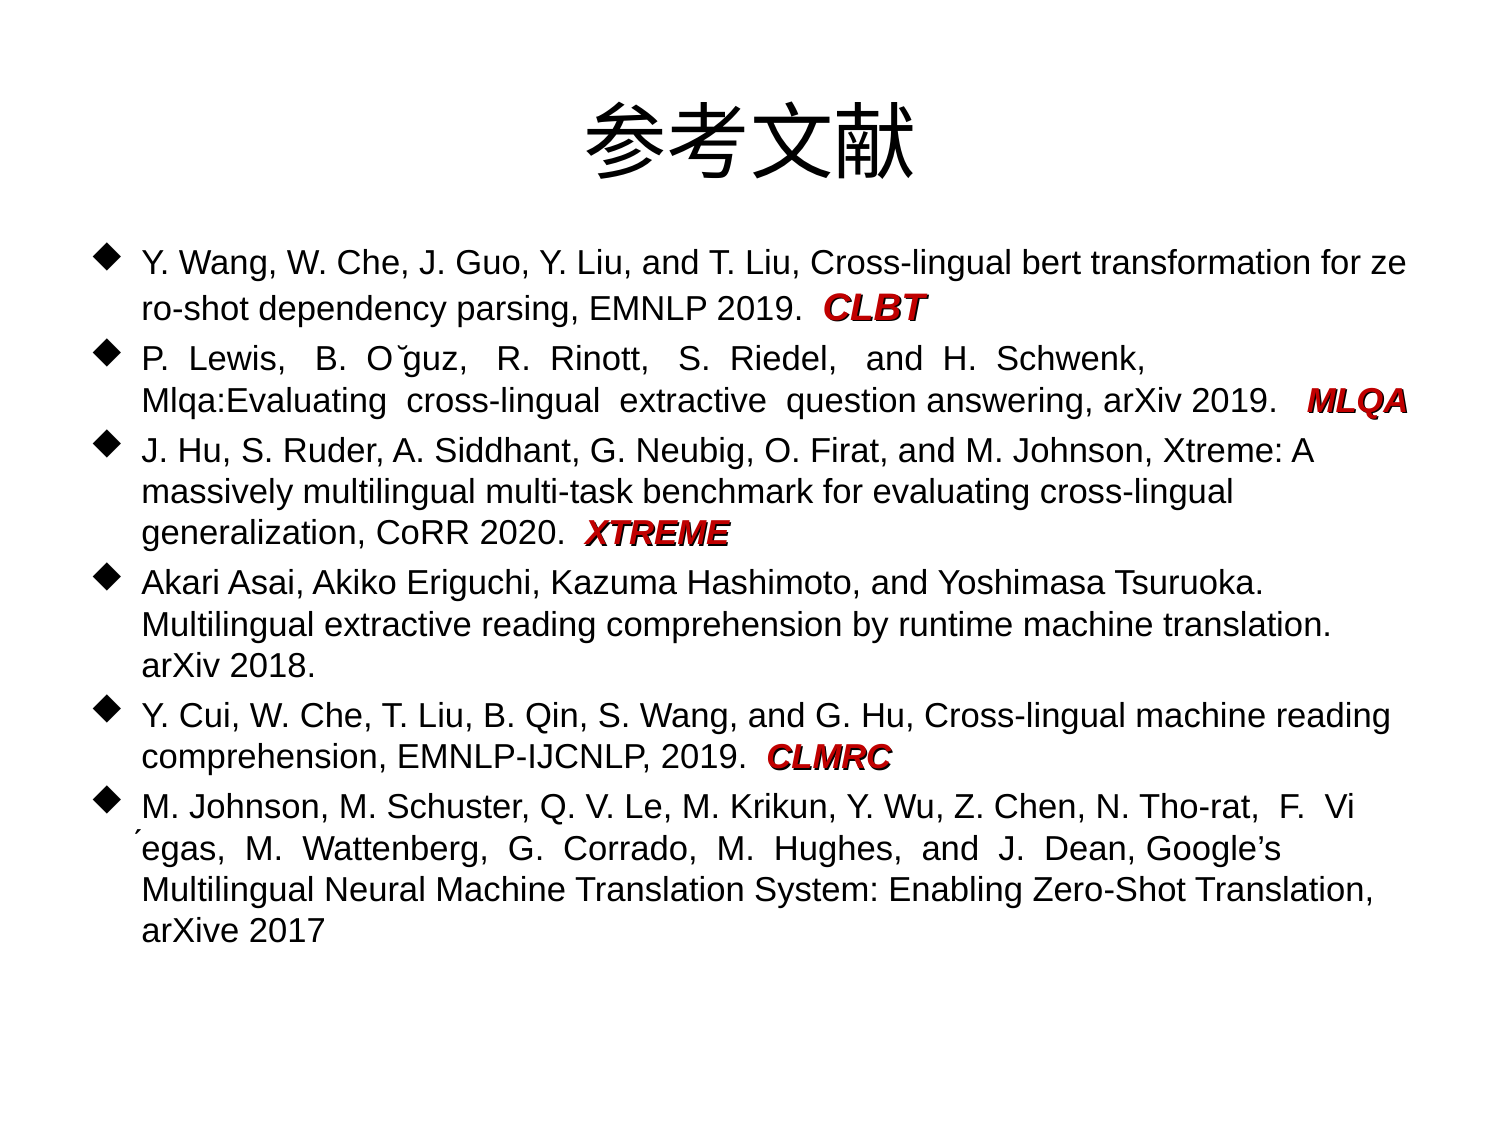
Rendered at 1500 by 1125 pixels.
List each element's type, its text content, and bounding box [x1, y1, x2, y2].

title 参考文献 [75, 45, 1425, 232]
text_box Y. Wang, W. Che, J. Guo, Y. Liu, and T. Liu, Cross-lingual bert transformation for zero-shot dependency parsing, EMNLP 2019. CLBT P. Lewis, B. O ̆guz, R. Rinott, S. Riedel, and H. Schwenk, Mlqa:Evaluating cross-lingual extractive question answering, arXiv 2019. MLQA J. Hu, S. Ruder, A. Siddhant, G. Neubig, O. Firat, and M. Johnson, Xtreme: A massively multilingual multi-task benchmark for evaluating cross-lingual generalization, CoRR 2020. XTREME Akari Asai, Akiko Eriguchi, Kazuma Hashimoto, and Yoshimasa Tsuruoka. Multilingual extractive reading comprehension by runtime machine translation. arXiv 2018. Y. Cui, W. Che, T. Liu, B. Qin, S. Wang, and G. Hu, Cross-lingual machine reading comprehension, EMNLP-IJCNLP, 2019. CLMRC M. Johnson, M. Schuster, Q. V. Le, M. Krikun, Y. Wu, Z. Chen, N. Tho-rat, F. Vi ́egas, M. Wattenberg, G. Corrado, M. Hughes, and J. Dean, Google’s Multilingual Neural Machine Translation System: Enabling Zero-Shot Translation, arXive 2017 [74, 232, 1425, 1005]
